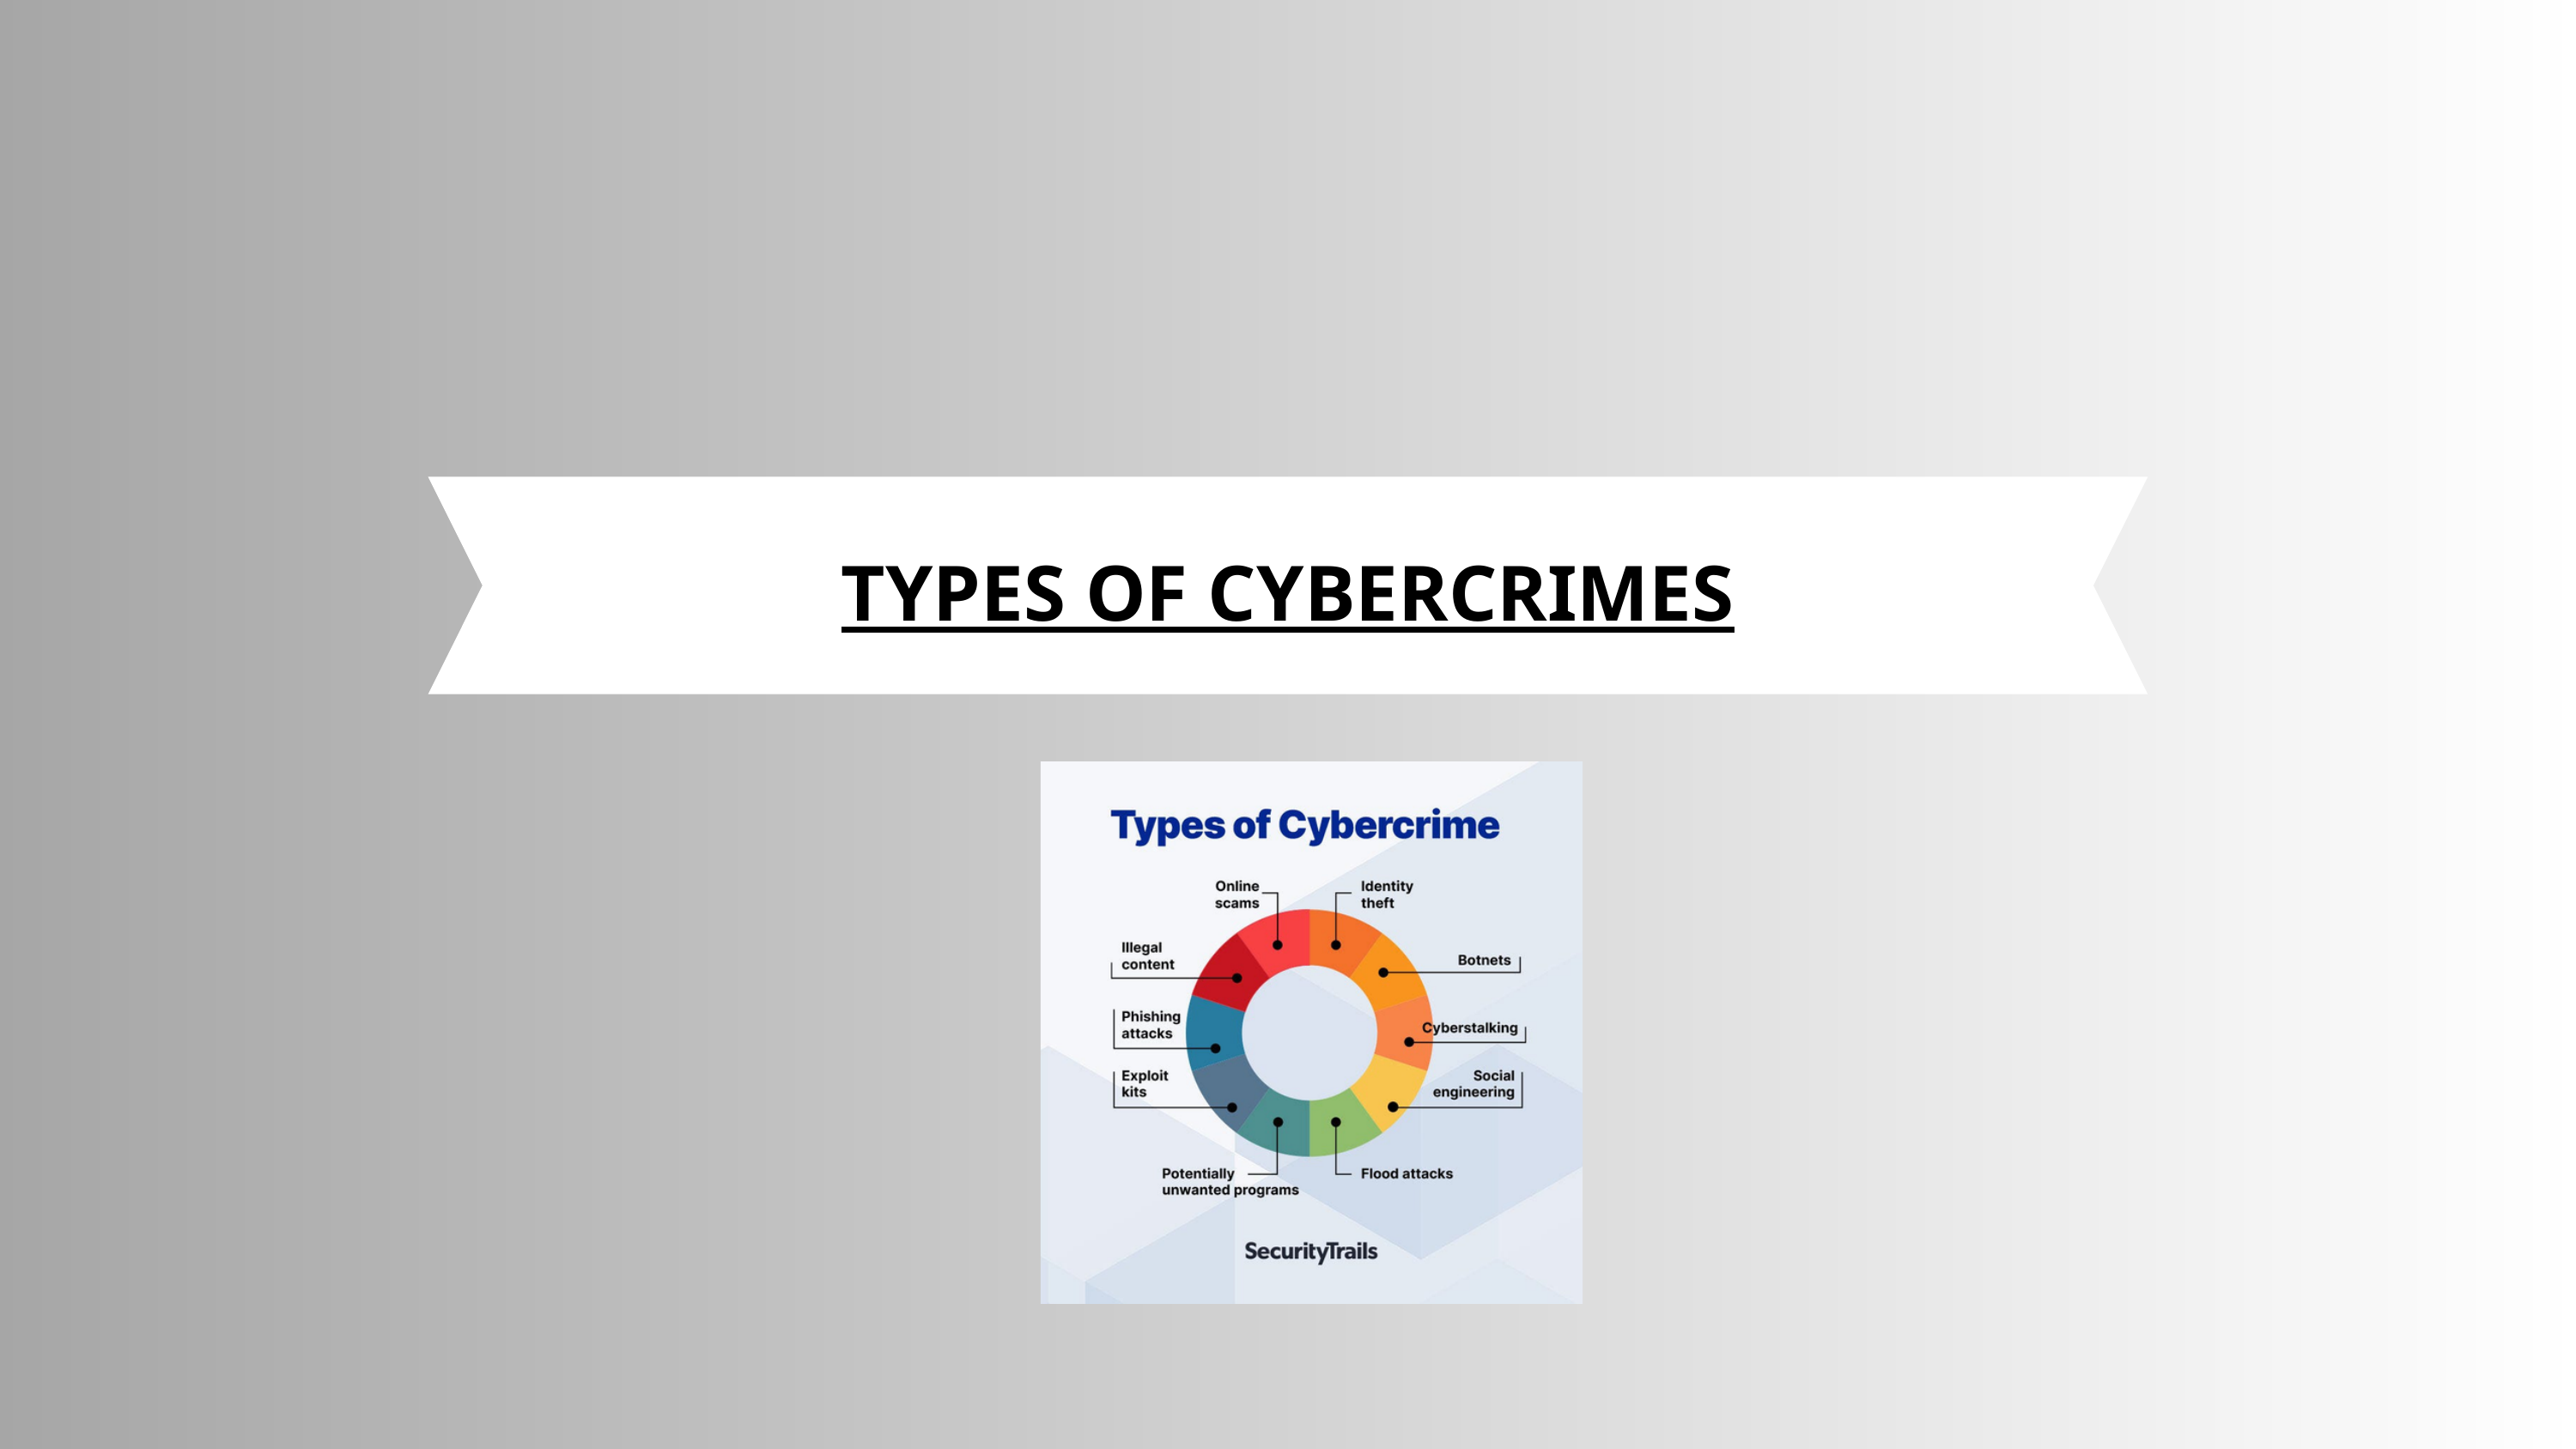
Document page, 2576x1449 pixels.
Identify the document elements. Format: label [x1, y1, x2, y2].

text_box [428, 476, 2148, 694]
text_box [1040, 761, 1583, 1304]
